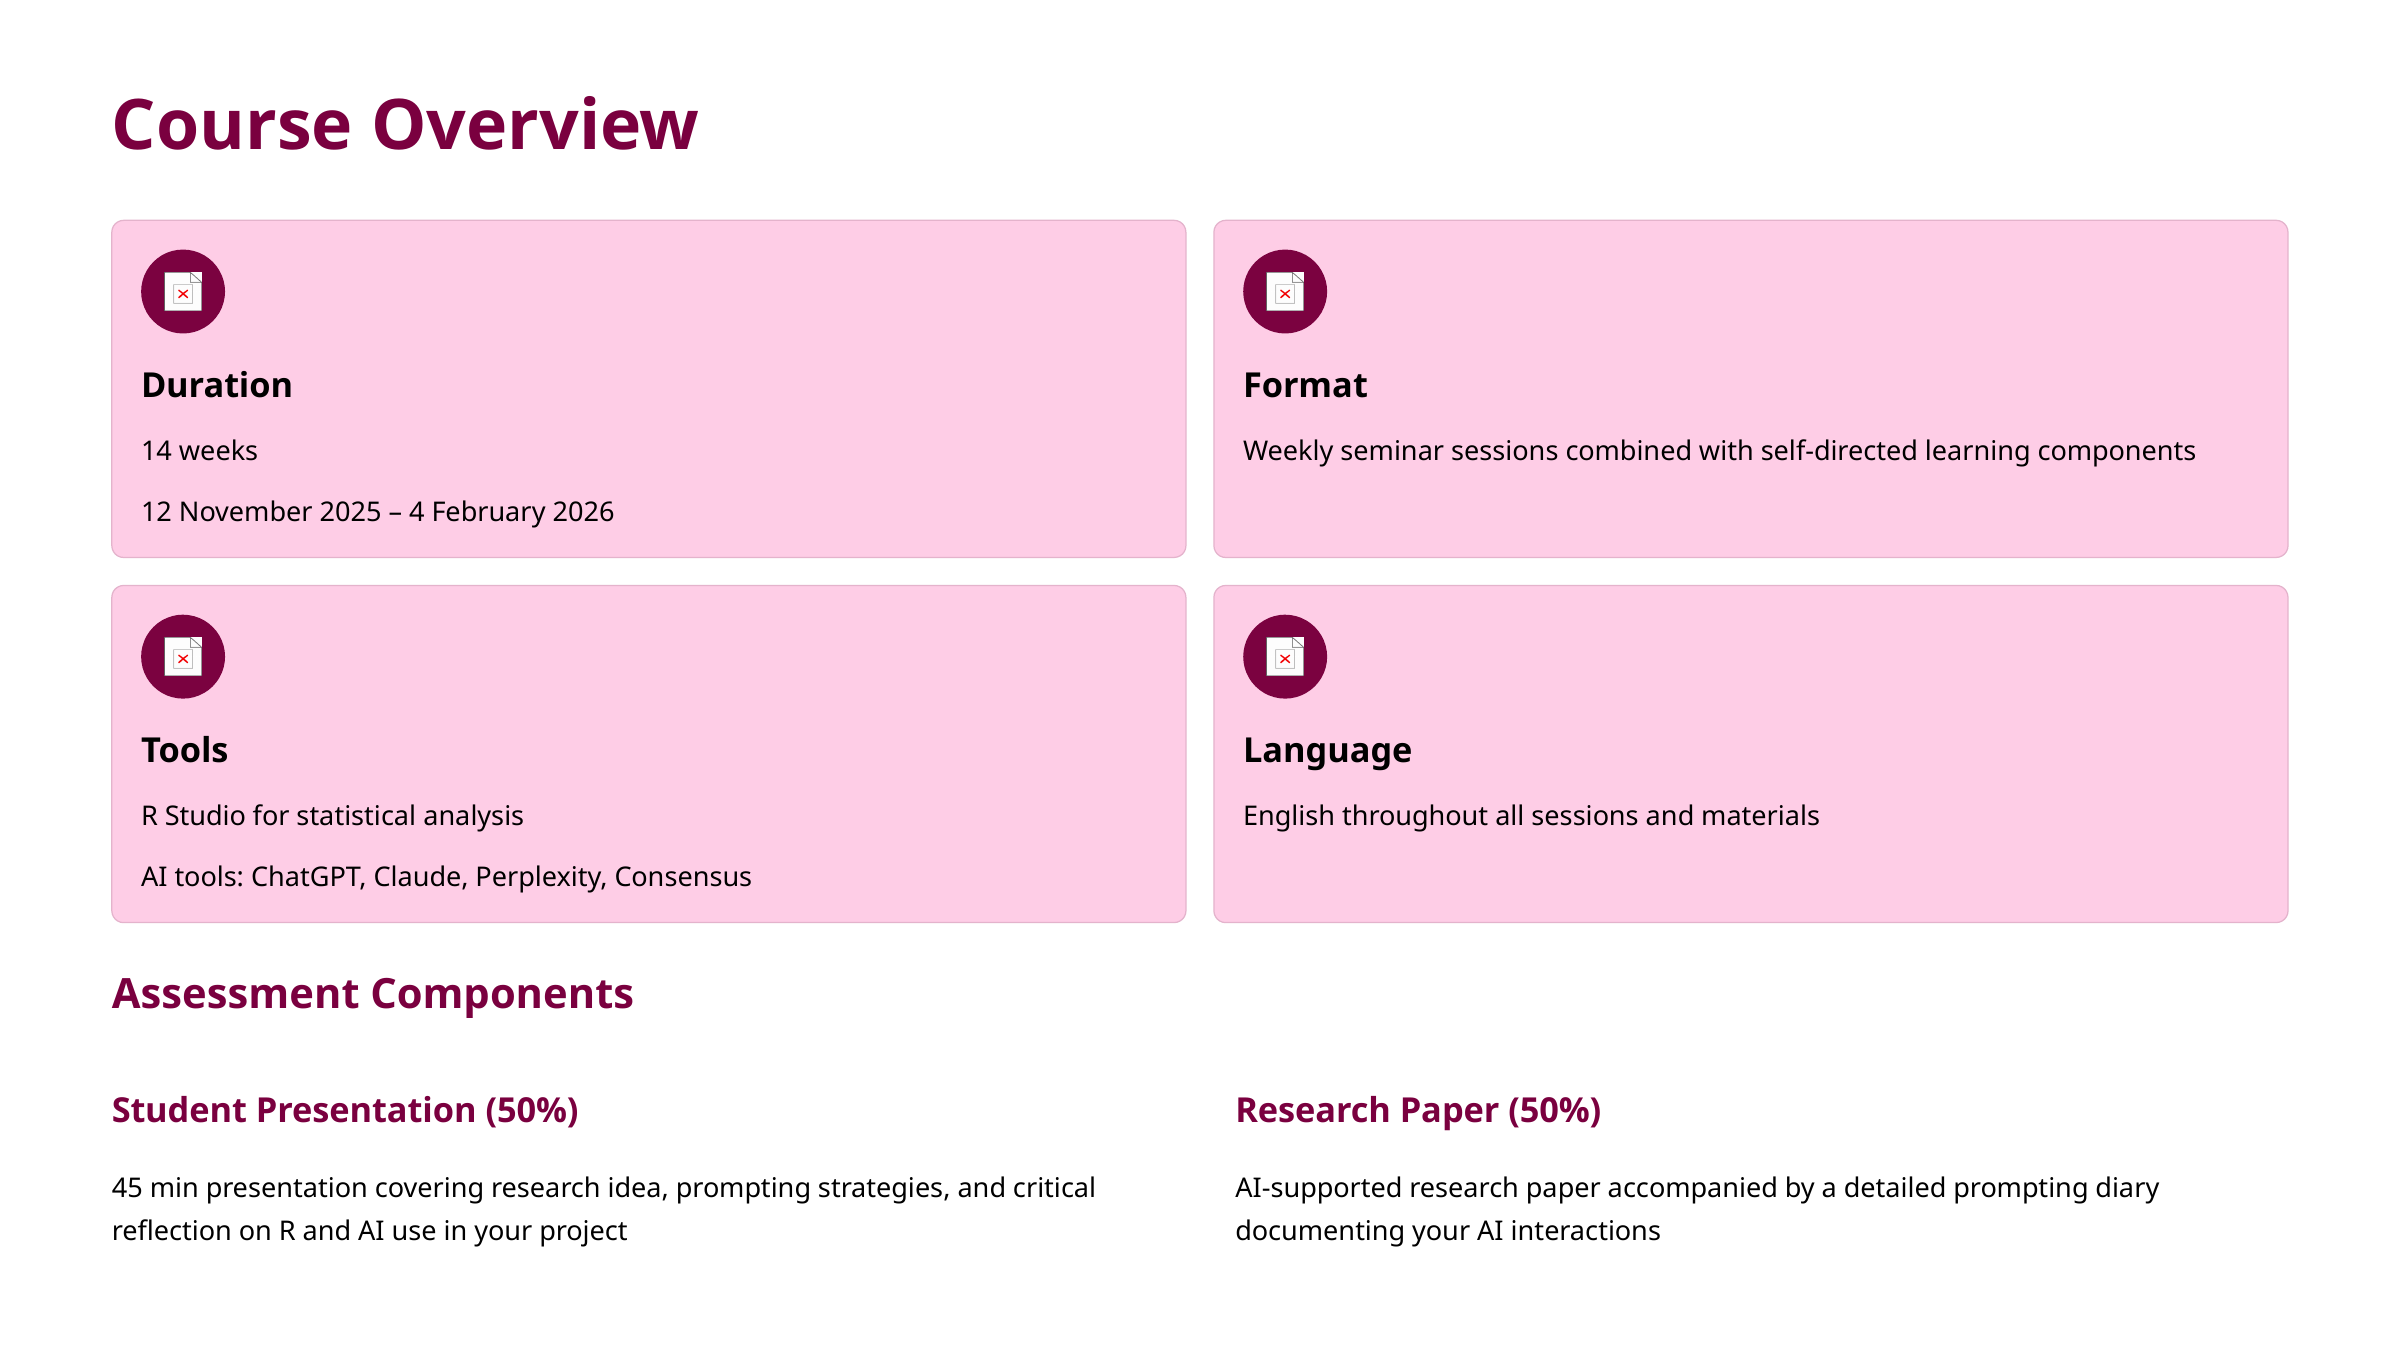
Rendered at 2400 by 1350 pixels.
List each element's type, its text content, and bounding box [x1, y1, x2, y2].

picture [164, 272, 202, 311]
text_box 45 min presentation covering research idea, prompting strategies, and critical reflection on R and AI use in your project [111, 1158, 1166, 1249]
text_box [141, 249, 226, 334]
text_box 14 weeks [141, 421, 1157, 467]
text_box [111, 220, 1186, 558]
text_box [1243, 249, 1328, 334]
picture [1266, 272, 1304, 311]
text_box Tools [141, 726, 491, 771]
text_box [1213, 585, 2289, 923]
text_box AI tools: ChatGPT, Claude, Perplexity, Consensus [141, 848, 1157, 894]
text_box R Studio for statistical analysis [141, 787, 1157, 832]
text_box Research Paper (50%) [1235, 1086, 1598, 1131]
text_box Format [1243, 361, 1593, 406]
text_box [1243, 614, 1328, 699]
text_box 12 November 2025 – 4 February 2026 [141, 483, 1157, 529]
text_box [111, 585, 1186, 923]
text_box Weekly seminar sessions combined with self-directed learning components [1243, 421, 2259, 467]
text_box Language [1243, 726, 1593, 771]
text_box [141, 614, 226, 699]
text_box Student Presentation (50%) [111, 1086, 568, 1131]
text_box English throughout all sessions and materials [1243, 787, 2259, 832]
text_box AI-supported research paper accompanied by a detailed prompting diary documenting your AI interactions [1235, 1158, 2290, 1249]
picture [1266, 637, 1304, 676]
text_box Course Overview [111, 76, 812, 165]
picture [164, 637, 202, 676]
text_box Duration [141, 361, 491, 406]
text_box [1213, 220, 2289, 558]
text_box Assessment Components [111, 964, 605, 1017]
